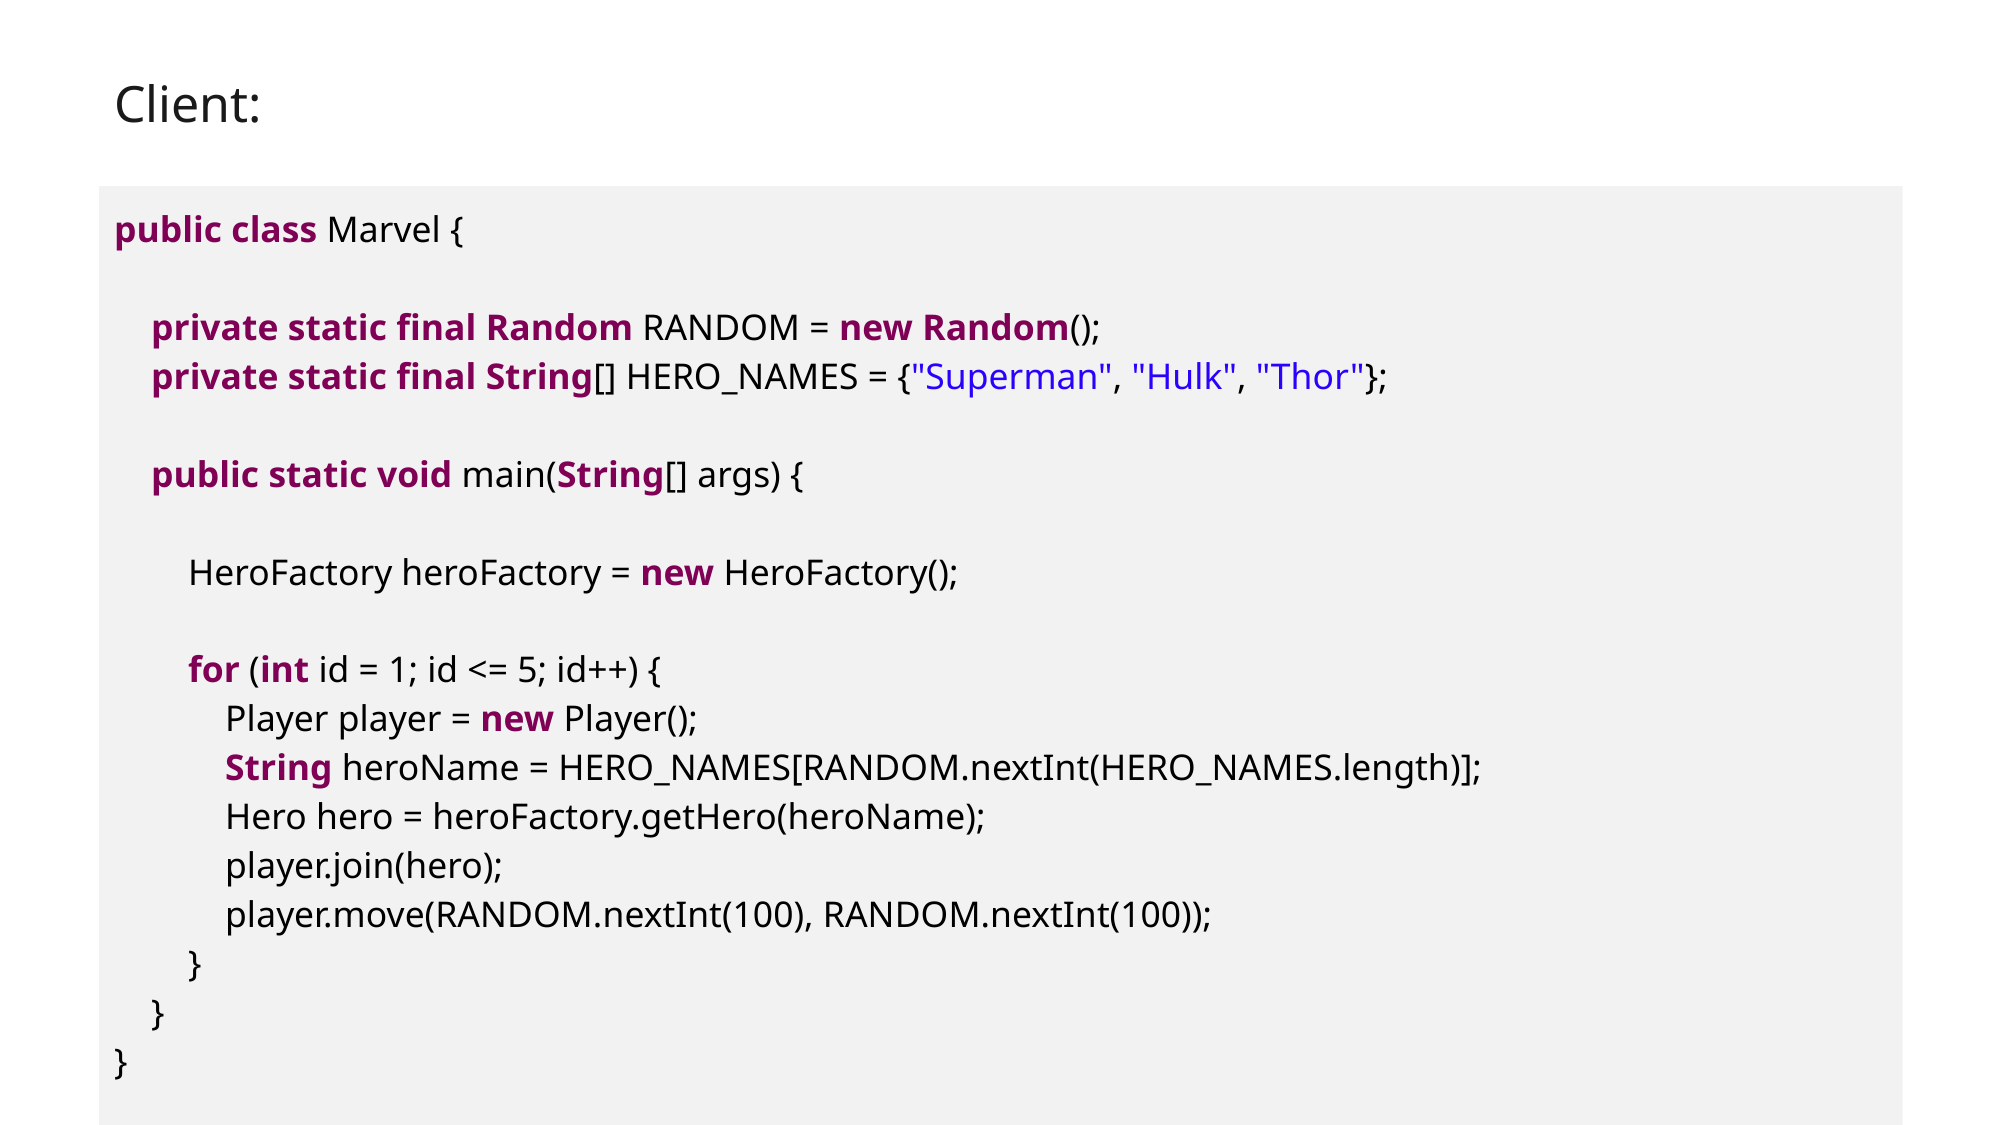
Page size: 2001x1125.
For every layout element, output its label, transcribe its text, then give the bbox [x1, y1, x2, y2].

text_box Client: [99, 57, 778, 137]
text_box public class Marvel { private static final Random RANDOM = new Random(); private static final String[] HERO_NAMES = {"Superman", "Hulk", "Thor"}; public static void main(String[] args) { HeroFactory heroFactory = new HeroFactory(); for (int id = 1; id <= 5; id++) { Player player = new Player(); String heroName = HERO_NAMES[RANDOM.nextInt(HERO_NAMES.length)]; Hero hero = heroFactory.getHero(heroName); player.join(hero); player.move(RANDOM.nextInt(100), RANDOM.nextInt(100)); } } } [99, 186, 1903, 1125]
